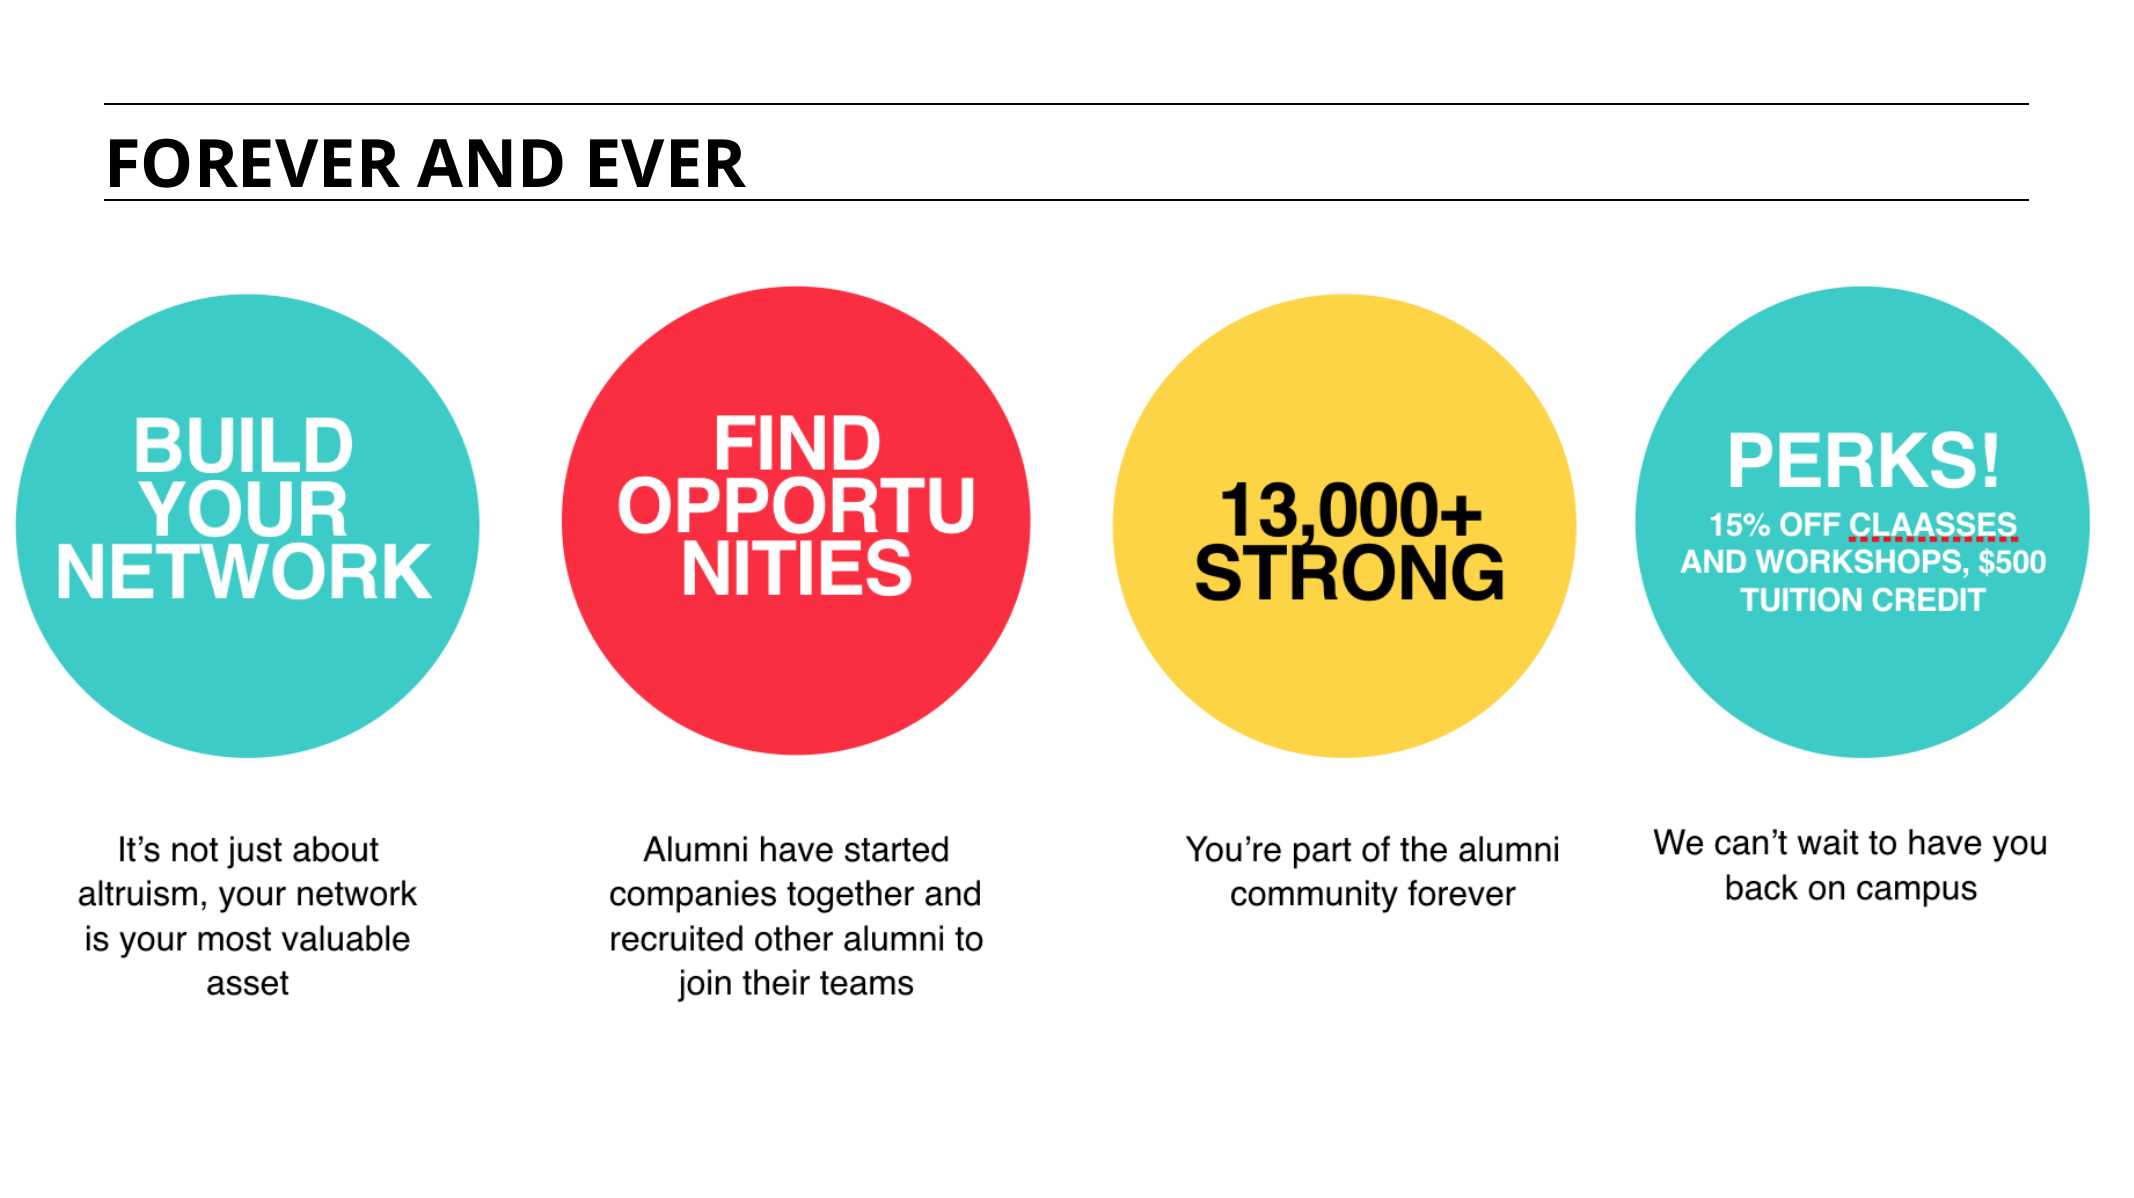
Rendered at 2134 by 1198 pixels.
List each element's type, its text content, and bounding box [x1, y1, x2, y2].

picture [0, 253, 2106, 1079]
text_box FOREVER AND EVER [104, 120, 1371, 192]
